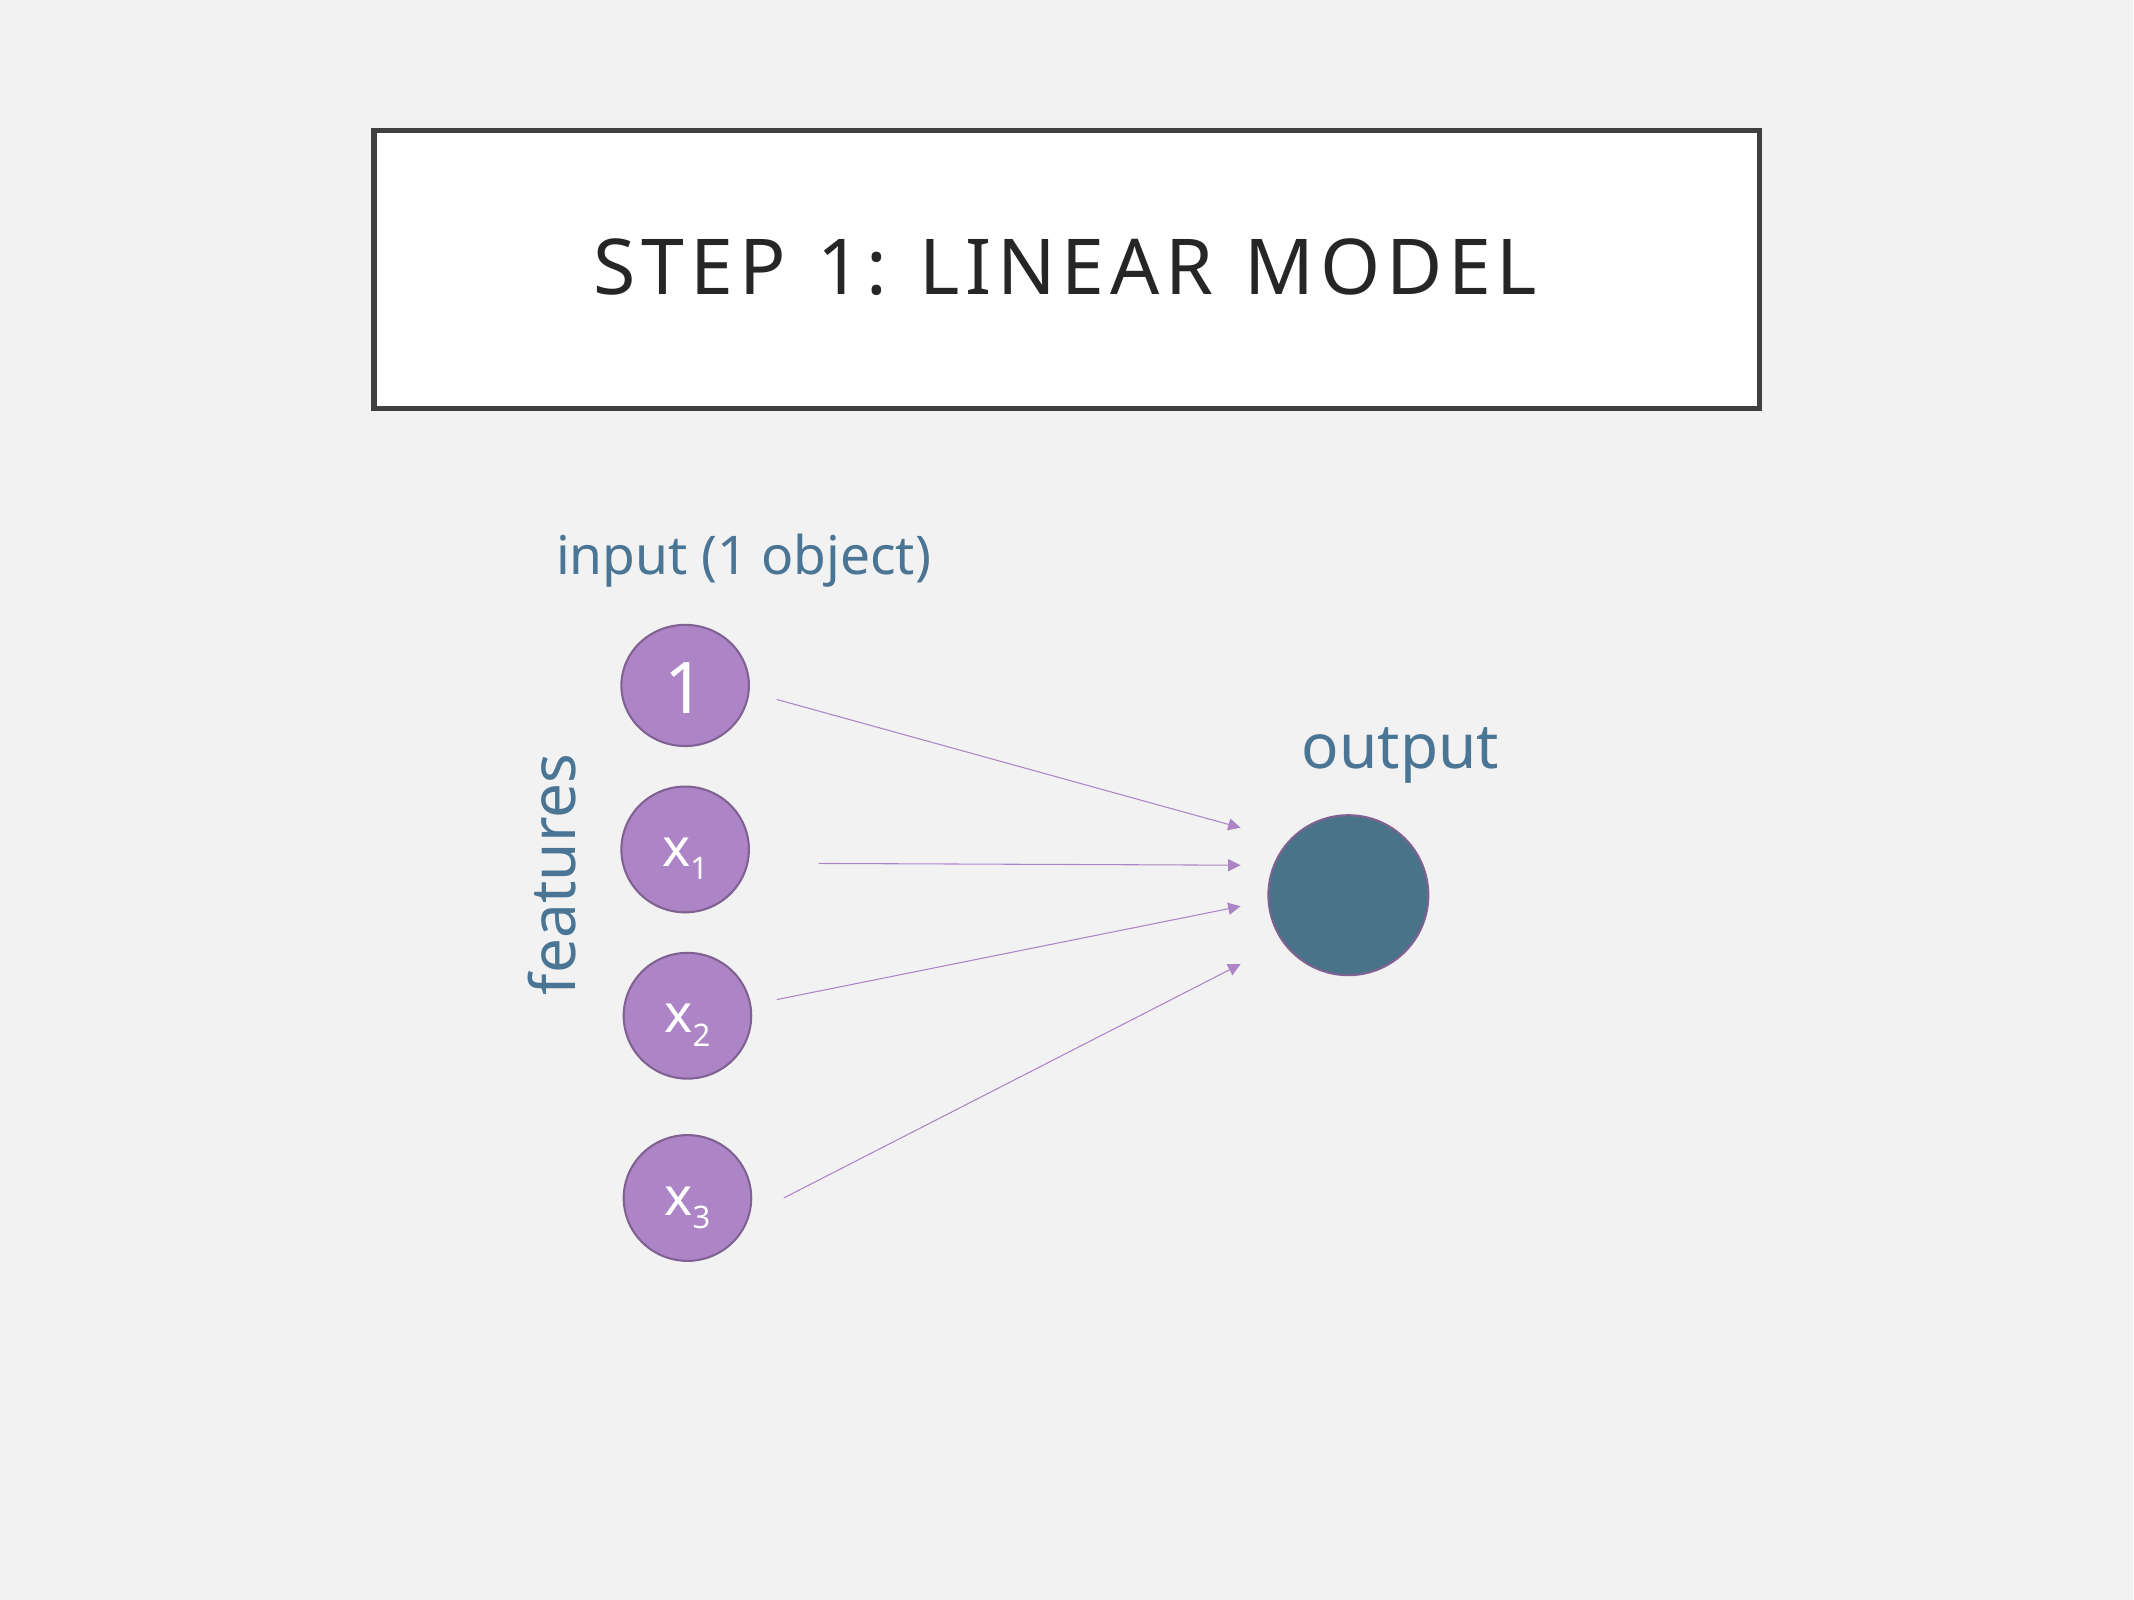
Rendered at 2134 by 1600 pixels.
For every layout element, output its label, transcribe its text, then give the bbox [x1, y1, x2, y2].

text_box 1 [620, 623, 750, 748]
title Step 1: Linear Model [371, 128, 1762, 411]
text_box x1 [620, 785, 750, 914]
text_box input (1 object) [541, 513, 947, 593]
text_box x2 [622, 951, 753, 1080]
text_box features [506, 738, 596, 1010]
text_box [776, 906, 1241, 1000]
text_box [776, 699, 1241, 828]
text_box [783, 964, 1241, 1198]
text_box x3 [622, 1134, 753, 1262]
text_box [1267, 814, 1430, 977]
text_box output [1241, 699, 1562, 789]
